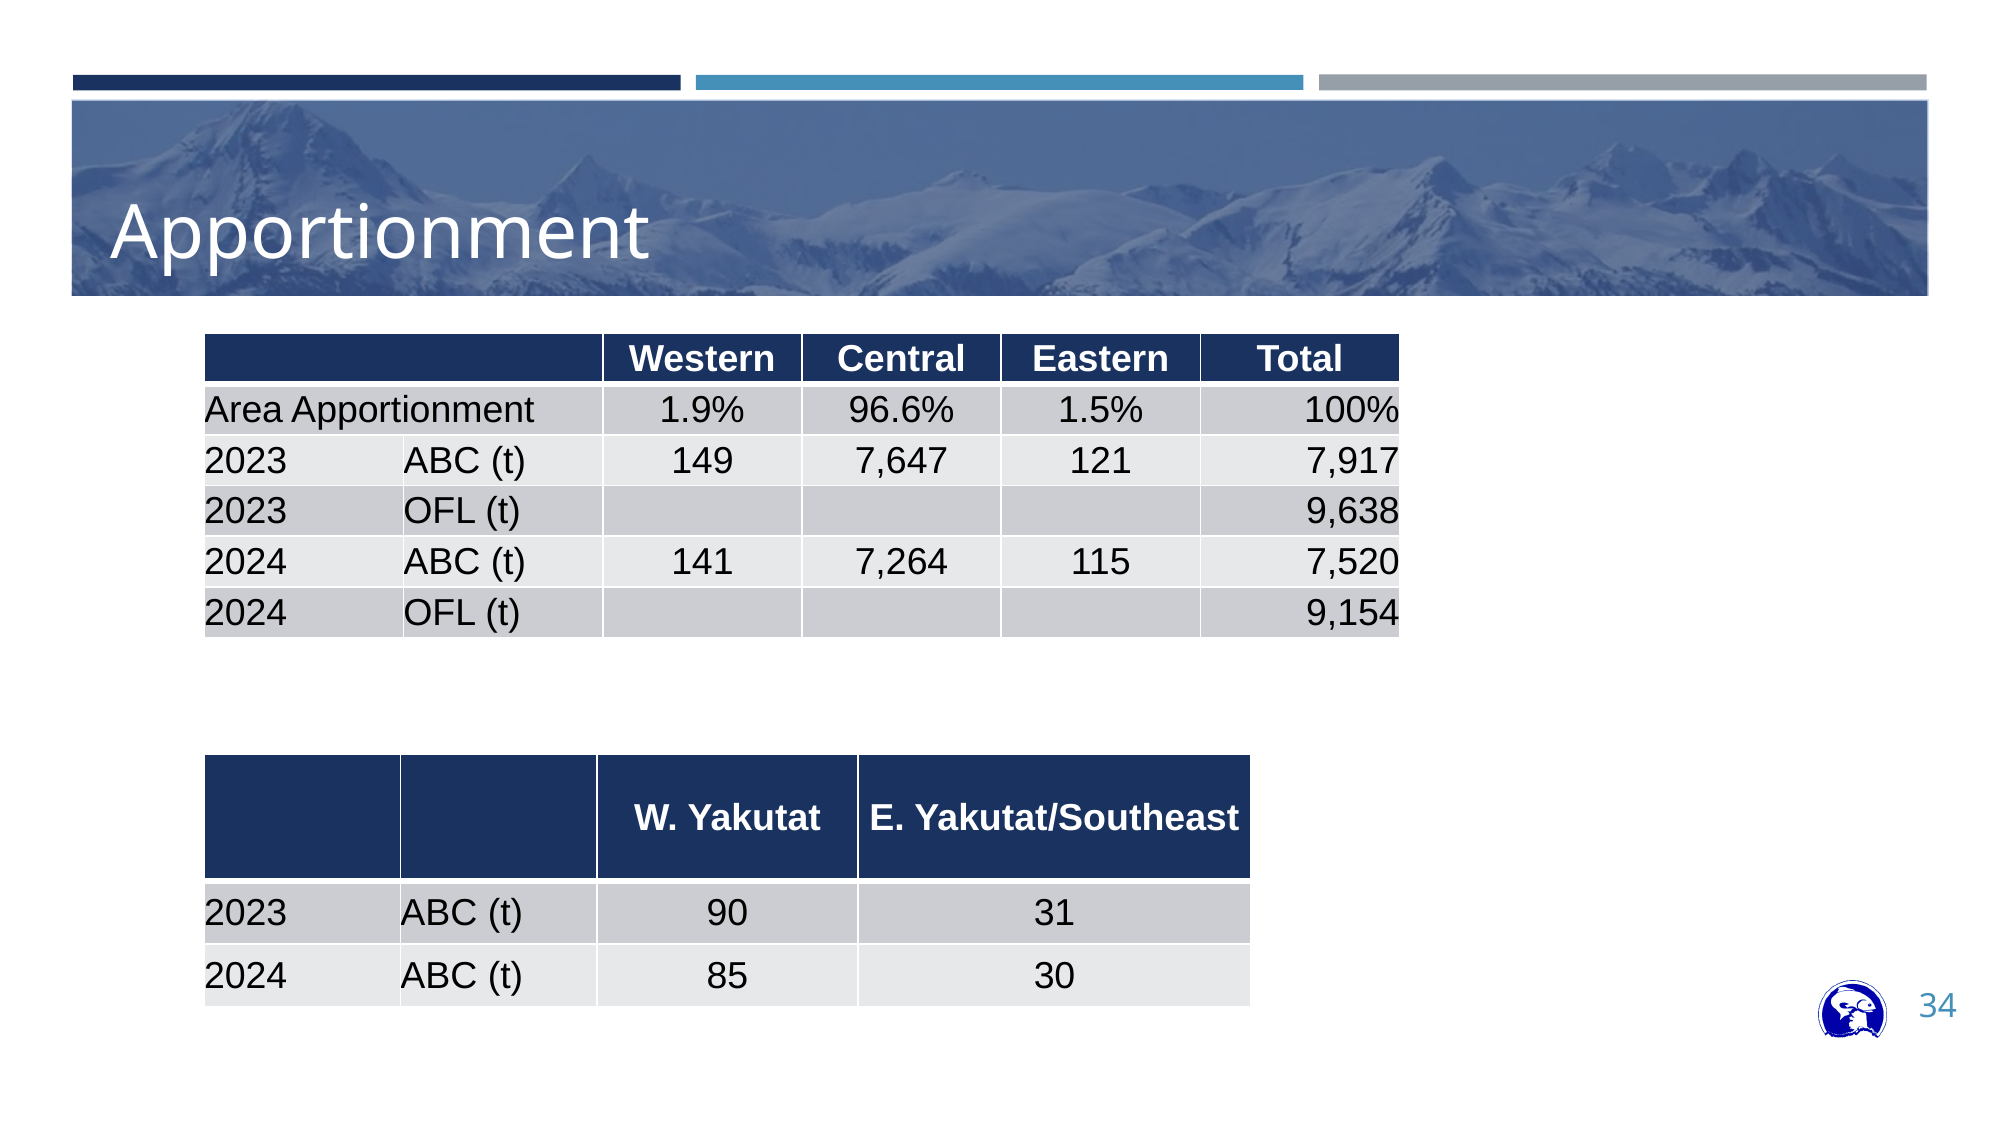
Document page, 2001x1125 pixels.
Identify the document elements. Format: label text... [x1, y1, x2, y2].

table_cell ABC (t) [401, 884, 596, 943]
table_cell 2024 [205, 537, 403, 586]
table_header Total [1201, 334, 1399, 381]
table_header Central [803, 334, 1000, 381]
table_cell 7,520 [1201, 537, 1399, 586]
table_cell 1.5% [1002, 387, 1200, 434]
table_cell [604, 486, 801, 535]
table_header [401, 755, 596, 878]
table_cell Area Apportionment [205, 387, 602, 434]
table_cell 96.6% [803, 387, 1000, 434]
table_header [205, 755, 400, 878]
table_cell 9,638 [1201, 486, 1399, 535]
table_cell OFL (t) [404, 486, 602, 535]
table_cell 2023 [205, 486, 403, 535]
table_header W. Yakutat [598, 755, 857, 878]
title Apportionment [95, 115, 1905, 282]
table_header Western [604, 334, 801, 381]
table_cell 31 [859, 884, 1250, 943]
table_cell 141 [604, 537, 801, 586]
table_cell 121 [1002, 436, 1200, 485]
table_cell 149 [604, 436, 801, 485]
table_cell OFL (t) [404, 588, 602, 637]
table_cell 85 [598, 945, 857, 1006]
table_cell [803, 588, 1000, 637]
table_cell 7,647 [803, 436, 1000, 485]
slide_number 34 [1732, 977, 1972, 1037]
table_cell ABC (t) [404, 436, 602, 485]
table_cell 30 [859, 945, 1250, 1006]
table_cell 1.9% [604, 387, 801, 434]
table_cell 115 [1002, 537, 1200, 586]
table_cell 7,917 [1201, 436, 1399, 485]
table_cell 9,154 [1201, 588, 1399, 637]
table_cell ABC (t) [404, 537, 602, 586]
text_box [71, 99, 1929, 296]
table_cell [1002, 486, 1200, 535]
table_cell [803, 486, 1000, 535]
table_cell [604, 588, 801, 637]
table_header [205, 334, 602, 381]
table_header Eastern [1002, 334, 1200, 381]
table_cell [1002, 588, 1200, 637]
table_cell 2024 [205, 945, 400, 1006]
table_cell 100% [1201, 387, 1399, 434]
table_cell ABC (t) [401, 945, 596, 1006]
table_cell 2023 [205, 436, 403, 485]
table_cell 90 [598, 884, 857, 943]
table_cell 7,264 [803, 537, 1000, 586]
table_cell 2024 [205, 588, 403, 637]
table_cell 2023 [205, 884, 400, 943]
table_header E. Yakutat/Southeast [859, 755, 1250, 878]
